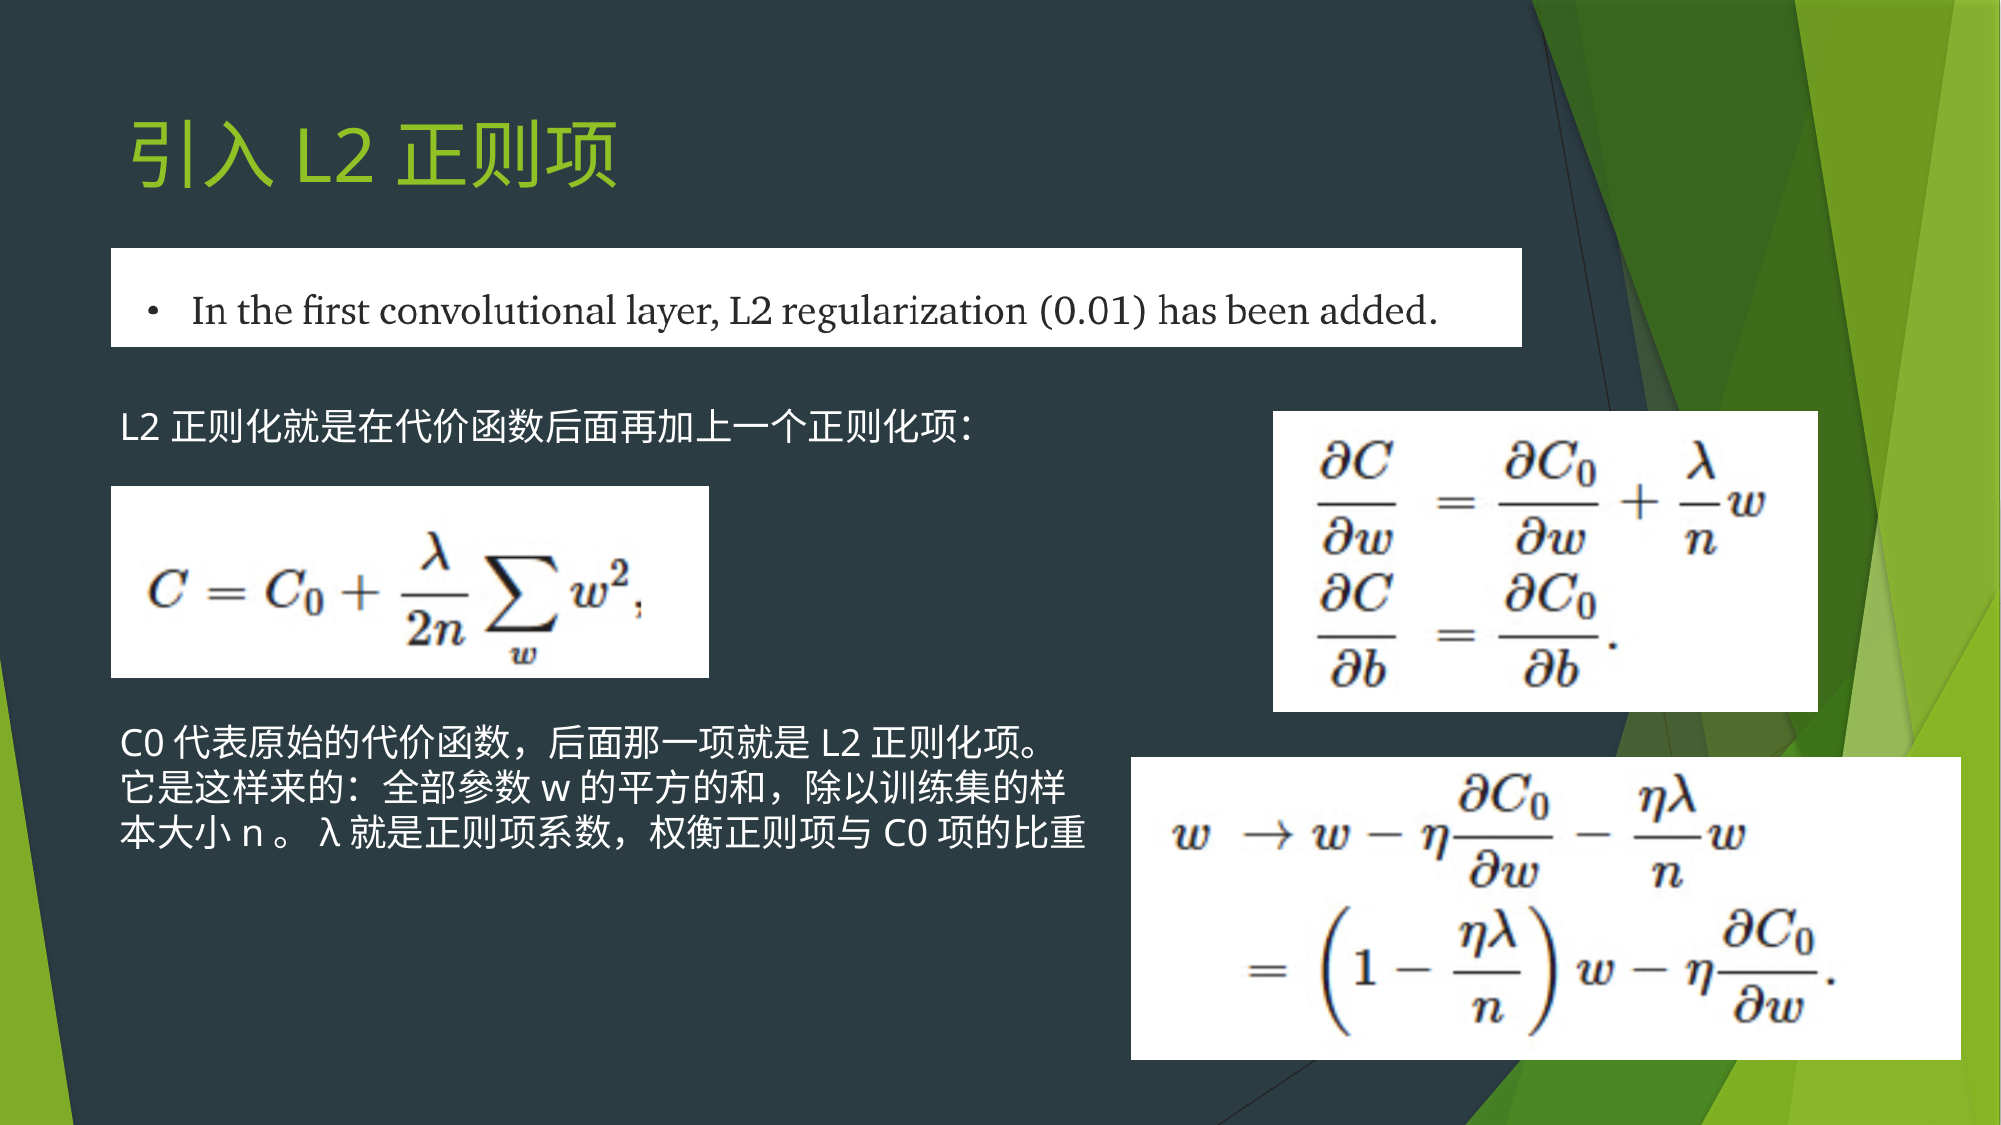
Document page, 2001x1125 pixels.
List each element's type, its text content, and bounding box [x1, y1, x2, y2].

picture [1273, 410, 1819, 712]
text_box C0代表原始的代价函数，后面那一项就是L2正则化项。它是这样来的：全部參数w的平方的和，除以训练集的样本大小n。λ就是正则项系数，权衡正则项与C0项的比重 [104, 711, 1105, 906]
picture [1130, 756, 1961, 1060]
title 引入L2正则项 [111, 99, 1522, 248]
text_box L2正则化就是在代价函数后面再加上一个正则化项： [104, 395, 1105, 546]
picture [110, 485, 710, 679]
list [110, 248, 1522, 348]
